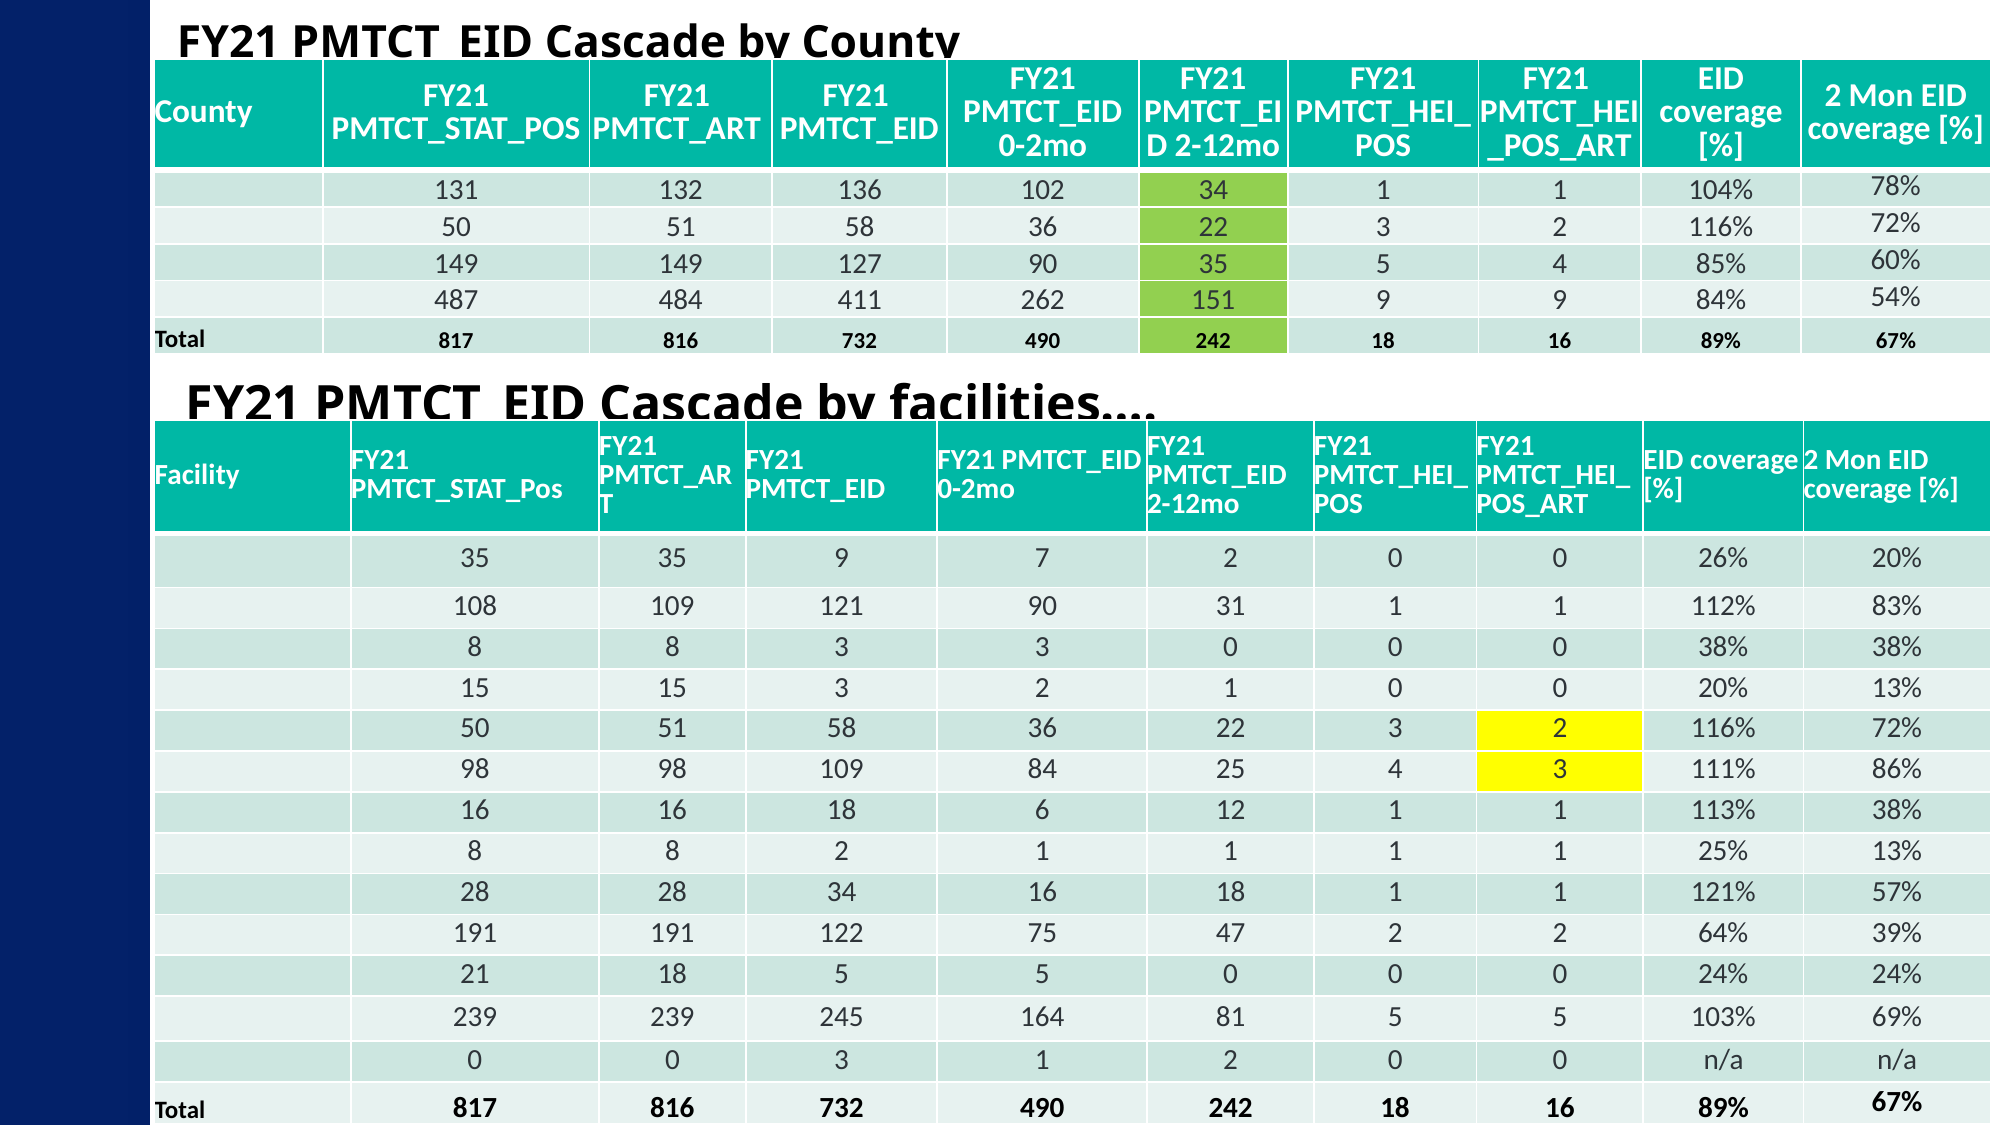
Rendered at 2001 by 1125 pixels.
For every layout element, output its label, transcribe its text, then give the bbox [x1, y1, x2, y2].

table_cell 67% [1804, 1083, 1990, 1123]
table_cell 5 [938, 956, 1146, 995]
table_cell 242 [1140, 318, 1287, 353]
table_cell 1 [1148, 834, 1313, 873]
table_cell [155, 629, 350, 668]
table_cell 69% [1804, 997, 1990, 1040]
table_cell 817 [324, 318, 589, 353]
table_cell 0 [352, 1042, 598, 1081]
table_cell [155, 588, 350, 628]
table_cell 111% [1644, 752, 1803, 791]
table_cell 84% [1642, 281, 1800, 316]
table_cell 5 [1477, 997, 1642, 1040]
table_cell 1 [938, 834, 1146, 873]
table_header FY21 PMTCT_EID 2-12mo [1140, 60, 1287, 167]
table_cell 90 [948, 245, 1138, 280]
table_header FY21 PMTCT_HEI_POS_ART [1479, 60, 1640, 167]
table_cell 0 [1315, 956, 1476, 995]
table_cell [155, 997, 350, 1040]
table_cell 108 [352, 588, 598, 628]
table_cell 2 [1148, 1042, 1313, 1081]
table_cell 38% [1804, 793, 1990, 832]
table_cell 60% [1802, 245, 1990, 280]
table_cell 28 [600, 874, 745, 914]
table_cell 54% [1802, 281, 1990, 316]
table_cell 4 [1479, 245, 1640, 280]
table_cell 0 [1148, 956, 1313, 995]
table_cell [155, 1042, 350, 1081]
table_cell 18 [747, 793, 936, 832]
table_cell 0 [1477, 1042, 1642, 1081]
table_cell 3 [938, 629, 1146, 668]
table_cell 816 [600, 1083, 745, 1123]
table_cell [155, 793, 350, 832]
table_cell 2 [1477, 711, 1642, 750]
table_cell 58 [747, 711, 936, 750]
table_cell 51 [600, 711, 745, 750]
table_cell 7 [938, 536, 1146, 587]
table_cell 487 [324, 281, 589, 316]
table_cell 12 [1148, 793, 1313, 832]
table_cell 136 [773, 173, 946, 206]
table_cell 3 [747, 629, 936, 668]
table_cell 103% [1644, 997, 1803, 1040]
table_cell 1 [1477, 588, 1642, 628]
table_header County [155, 60, 322, 167]
table_cell Total [155, 1083, 350, 1123]
table_cell 245 [747, 997, 936, 1040]
table_cell 116% [1644, 711, 1803, 750]
table_cell 9 [1479, 281, 1640, 316]
table_cell 1 [1315, 793, 1476, 832]
table_header FY21 PMTCT_HEI_POS_ART [1477, 421, 1642, 531]
table_cell n/a [1804, 1042, 1990, 1081]
table_cell 732 [773, 318, 946, 353]
table_header FY21 PMTCT_STAT_POS [324, 60, 589, 167]
table_cell 0 [1148, 629, 1313, 668]
table_cell 38% [1804, 629, 1990, 668]
table_header EID coverage [%] [1642, 60, 1800, 167]
table_cell [155, 670, 350, 709]
table_cell 89% [1644, 1083, 1803, 1123]
table_cell 112% [1644, 588, 1803, 628]
table_header FY21 PMTCT_EID 0-2mo [938, 421, 1146, 531]
table_cell 83% [1804, 588, 1990, 628]
table_header FY21 PMTCT_EID [773, 60, 946, 167]
table_cell 1 [1315, 588, 1476, 628]
table_cell 149 [590, 245, 771, 280]
table_cell 9 [1289, 281, 1478, 316]
table_cell 191 [352, 915, 598, 954]
table_cell 13% [1804, 834, 1990, 873]
table_cell 2 [1479, 208, 1640, 243]
table_cell 16 [352, 793, 598, 832]
table_cell 16 [1479, 318, 1640, 353]
table_cell 8 [352, 834, 598, 873]
table_cell 131 [324, 173, 589, 206]
table_cell 22 [1148, 711, 1313, 750]
table_header FY21 PMTCT_ART [590, 60, 771, 167]
table_cell 3 [1315, 711, 1476, 750]
picture [0, 0, 150, 1125]
table_cell [155, 173, 322, 206]
table_header EID coverage [%] [1644, 421, 1803, 531]
table_cell 57% [1804, 874, 1990, 914]
table_cell 1 [1477, 834, 1642, 873]
table_cell 25 [1148, 752, 1313, 791]
table_header FY21 PMTCT_EID 2-12mo [1148, 421, 1313, 531]
table_cell 16 [1477, 1083, 1642, 1123]
table_cell 18 [1315, 1083, 1476, 1123]
table_cell 239 [600, 997, 745, 1040]
table_cell 3 [1289, 208, 1478, 243]
table_cell 34 [1140, 173, 1287, 206]
table_cell 1 [1289, 173, 1478, 206]
table_cell 3 [1477, 752, 1642, 791]
table_cell 0 [1477, 536, 1642, 587]
table_cell 116% [1642, 208, 1800, 243]
table_cell 0 [1477, 670, 1642, 709]
table_cell 8 [600, 834, 745, 873]
table_cell 4 [1315, 752, 1476, 791]
table_cell 490 [948, 318, 1138, 353]
table_cell 36 [948, 208, 1138, 243]
table_cell 1 [1315, 874, 1476, 914]
table_cell 817 [352, 1083, 598, 1123]
table_cell 0 [1315, 629, 1476, 668]
table_cell 0 [1315, 670, 1476, 709]
table_cell 3 [747, 670, 936, 709]
table_cell 50 [352, 711, 598, 750]
table_cell 89% [1642, 318, 1800, 353]
table_cell 21 [352, 956, 598, 995]
table_cell 5 [747, 956, 936, 995]
table_header 2 Mon EID coverage [%] [1802, 60, 1990, 167]
table_cell 90 [938, 588, 1146, 628]
table_cell 109 [747, 752, 936, 791]
table_cell [155, 834, 350, 873]
table_cell 104% [1642, 173, 1800, 206]
table_cell 0 [1477, 629, 1642, 668]
text_box FY21 PMTCT_EID Cascade by facilities…. [170, 363, 1933, 419]
table_cell 0 [1315, 536, 1476, 587]
table_cell [155, 711, 350, 750]
table_cell 16 [600, 793, 745, 832]
table_header FY21 PMTCT_HEI_POS [1289, 60, 1478, 167]
table_cell 86% [1804, 752, 1990, 791]
table_cell 8 [352, 629, 598, 668]
table_cell 20% [1804, 536, 1990, 587]
table_cell 22 [1140, 208, 1287, 243]
table_cell 75 [938, 915, 1146, 954]
table_cell 122 [747, 915, 936, 954]
table_cell 2 [938, 670, 1146, 709]
table_cell 15 [352, 670, 598, 709]
table_cell 98 [352, 752, 598, 791]
table_cell 38% [1644, 629, 1803, 668]
table_cell 20% [1644, 670, 1803, 709]
table_cell 262 [948, 281, 1138, 316]
table_cell 36 [938, 711, 1146, 750]
table_cell 127 [773, 245, 946, 280]
table_cell 164 [938, 997, 1146, 1040]
table_cell [155, 874, 350, 914]
table_cell [155, 208, 322, 243]
table_cell 78% [1802, 173, 1990, 206]
table_cell 18 [1289, 318, 1478, 353]
table_cell 39% [1804, 915, 1990, 954]
table_cell 16 [938, 874, 1146, 914]
table_cell 51 [590, 208, 771, 243]
table_cell 3 [747, 1042, 936, 1081]
table_cell 26% [1644, 536, 1803, 587]
table_cell 98 [600, 752, 745, 791]
table_cell 2 [1477, 915, 1642, 954]
table_cell 35 [600, 536, 745, 587]
table_cell 28 [352, 874, 598, 914]
table_cell 24% [1804, 956, 1990, 995]
table_cell 15 [600, 670, 745, 709]
table_cell 35 [352, 536, 598, 587]
table_cell 109 [600, 588, 745, 628]
table_cell 1 [1148, 670, 1313, 709]
table_cell 25% [1644, 834, 1803, 873]
table_cell 1 [1477, 793, 1642, 832]
table_cell 1 [1479, 173, 1640, 206]
table_cell 85% [1642, 245, 1800, 280]
table_cell 239 [352, 997, 598, 1040]
table_cell 132 [590, 173, 771, 206]
table_cell 484 [590, 281, 771, 316]
table_cell 242 [1148, 1083, 1313, 1123]
table_header FY21 PMTCT_STAT_Pos [352, 421, 598, 531]
table_cell 84 [938, 752, 1146, 791]
table_header FY21 PMTCT_ART [600, 421, 745, 531]
table_cell 5 [1315, 997, 1476, 1040]
table_cell 67% [1802, 318, 1990, 353]
table_cell 732 [747, 1083, 936, 1123]
table_cell [155, 915, 350, 954]
table_cell [155, 956, 350, 995]
table_cell 72% [1802, 208, 1990, 243]
table_cell 102 [948, 173, 1138, 206]
table_cell 0 [1315, 1042, 1476, 1081]
table_cell 18 [600, 956, 745, 995]
table_cell 2 [1148, 536, 1313, 587]
table_cell 0 [1477, 956, 1642, 995]
table_cell 191 [600, 915, 745, 954]
table_header FY21 PMTCT_HEI_POS [1315, 421, 1476, 531]
table_cell 47 [1148, 915, 1313, 954]
table_cell [155, 245, 322, 280]
table_cell n/a [1644, 1042, 1803, 1081]
table_cell 35 [1140, 245, 1287, 280]
table_cell 13% [1804, 670, 1990, 709]
table_cell 18 [1148, 874, 1313, 914]
table_cell 24% [1644, 956, 1803, 995]
table_header FY21 PMTCT_EID 0-2mo [948, 60, 1138, 167]
table_cell 1 [938, 1042, 1146, 1081]
table_cell 5 [1289, 245, 1478, 280]
table_cell 64% [1644, 915, 1803, 954]
table_cell 411 [773, 281, 946, 316]
table_cell 81 [1148, 997, 1313, 1040]
table_cell 72% [1804, 711, 1990, 750]
table_header FY21 PMTCT_EID [747, 421, 936, 531]
table_cell 8 [600, 629, 745, 668]
table_cell 121 [747, 588, 936, 628]
table_cell 2 [747, 834, 936, 873]
table_cell 6 [938, 793, 1146, 832]
table_cell 816 [590, 318, 771, 353]
table_cell [155, 536, 350, 587]
title FY21 PMTCT_EID Cascade by County [161, 2, 1941, 58]
table_cell 2 [1315, 915, 1476, 954]
table_cell Total [155, 318, 322, 353]
table_cell 1 [1477, 874, 1642, 914]
table_cell [155, 752, 350, 791]
table_cell 149 [324, 245, 589, 280]
table_header Facility [155, 421, 350, 531]
table_cell [155, 281, 322, 316]
table_cell 58 [773, 208, 946, 243]
table_cell 490 [938, 1083, 1146, 1123]
table_cell 31 [1148, 588, 1313, 628]
table_cell 121% [1644, 874, 1803, 914]
table_cell 9 [747, 536, 936, 587]
table_cell 151 [1140, 281, 1287, 316]
table_cell 50 [324, 208, 589, 243]
table_header 2 Mon EID coverage [%] [1804, 421, 1990, 531]
table_cell 113% [1644, 793, 1803, 832]
table_cell 34 [747, 874, 936, 914]
table_cell 0 [600, 1042, 745, 1081]
table_cell 1 [1315, 834, 1476, 873]
